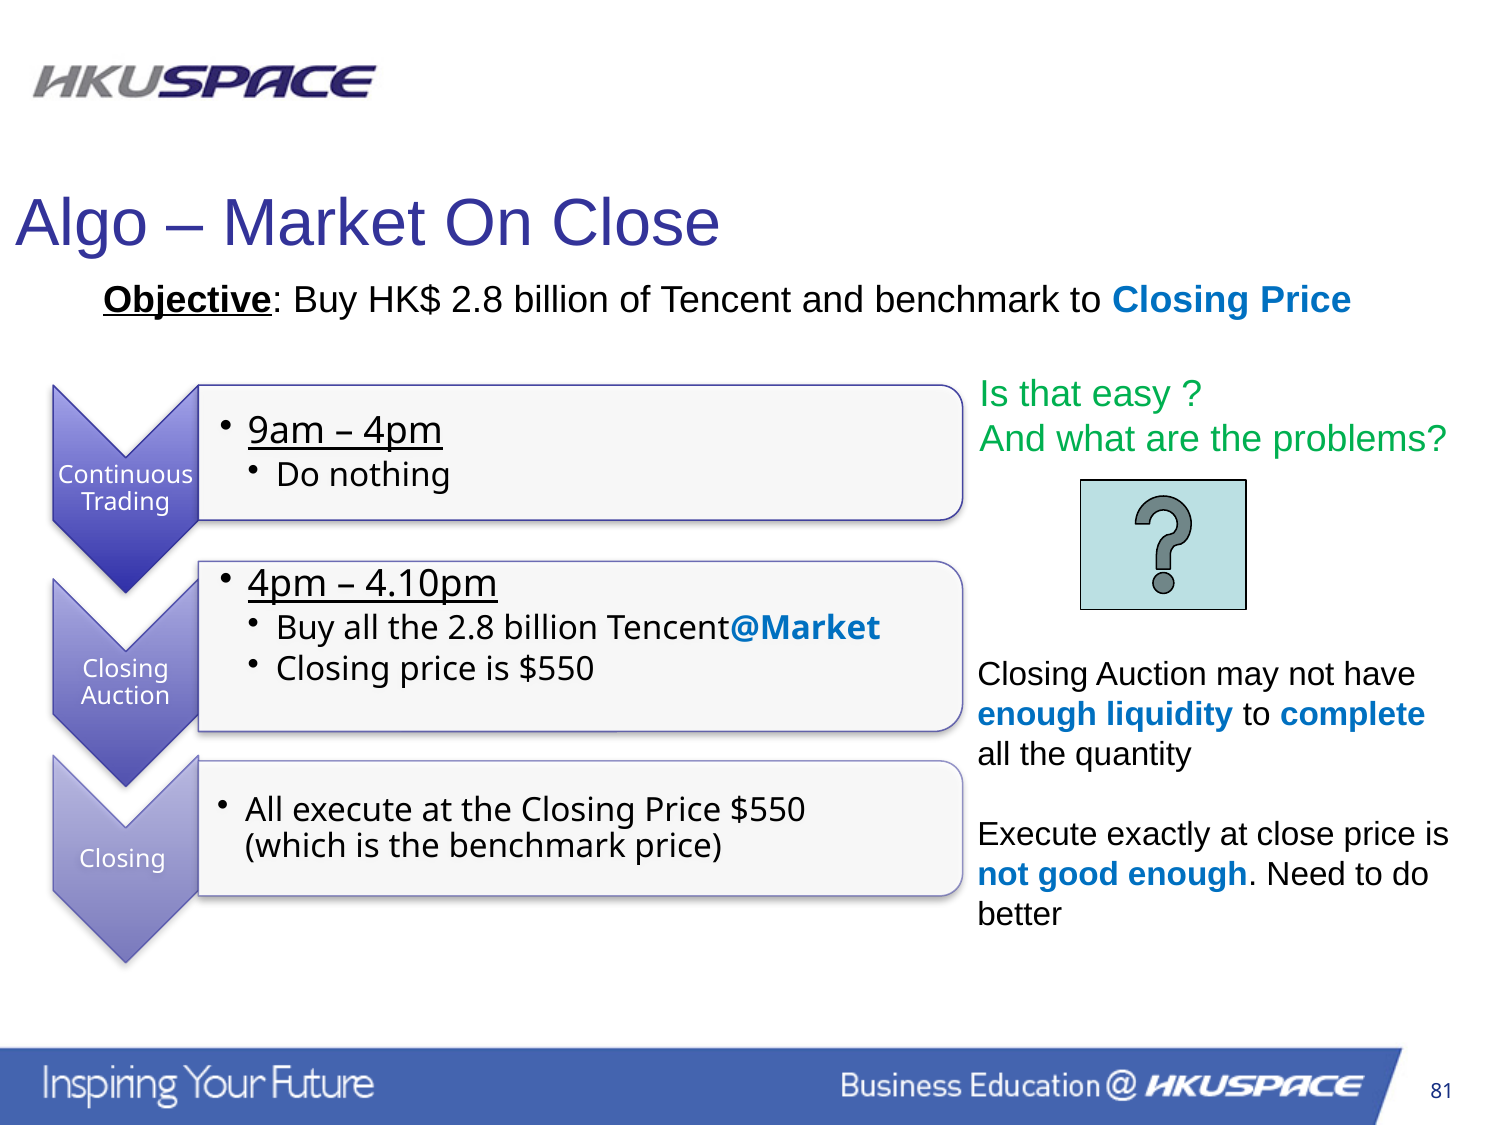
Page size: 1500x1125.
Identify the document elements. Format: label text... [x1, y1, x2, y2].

text_box [1080, 479, 1247, 610]
text_box Closing Auction may not have enough liquidity to complete all the quantity Execute exactly at close price is not good enough. Need to do better [966, 645, 1483, 940]
picture [0, 0, 1500, 1125]
text_box Is that easy ? And what are the problems? [964, 361, 1482, 517]
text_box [52, 383, 963, 965]
slide_number 81 [1415, 1070, 1499, 1125]
title Algo – Market On Close [0, 101, 1325, 266]
text_box Objective: Buy HK$ 2.8 billion of Tencent and benchmark to Closing Price [88, 267, 1412, 350]
